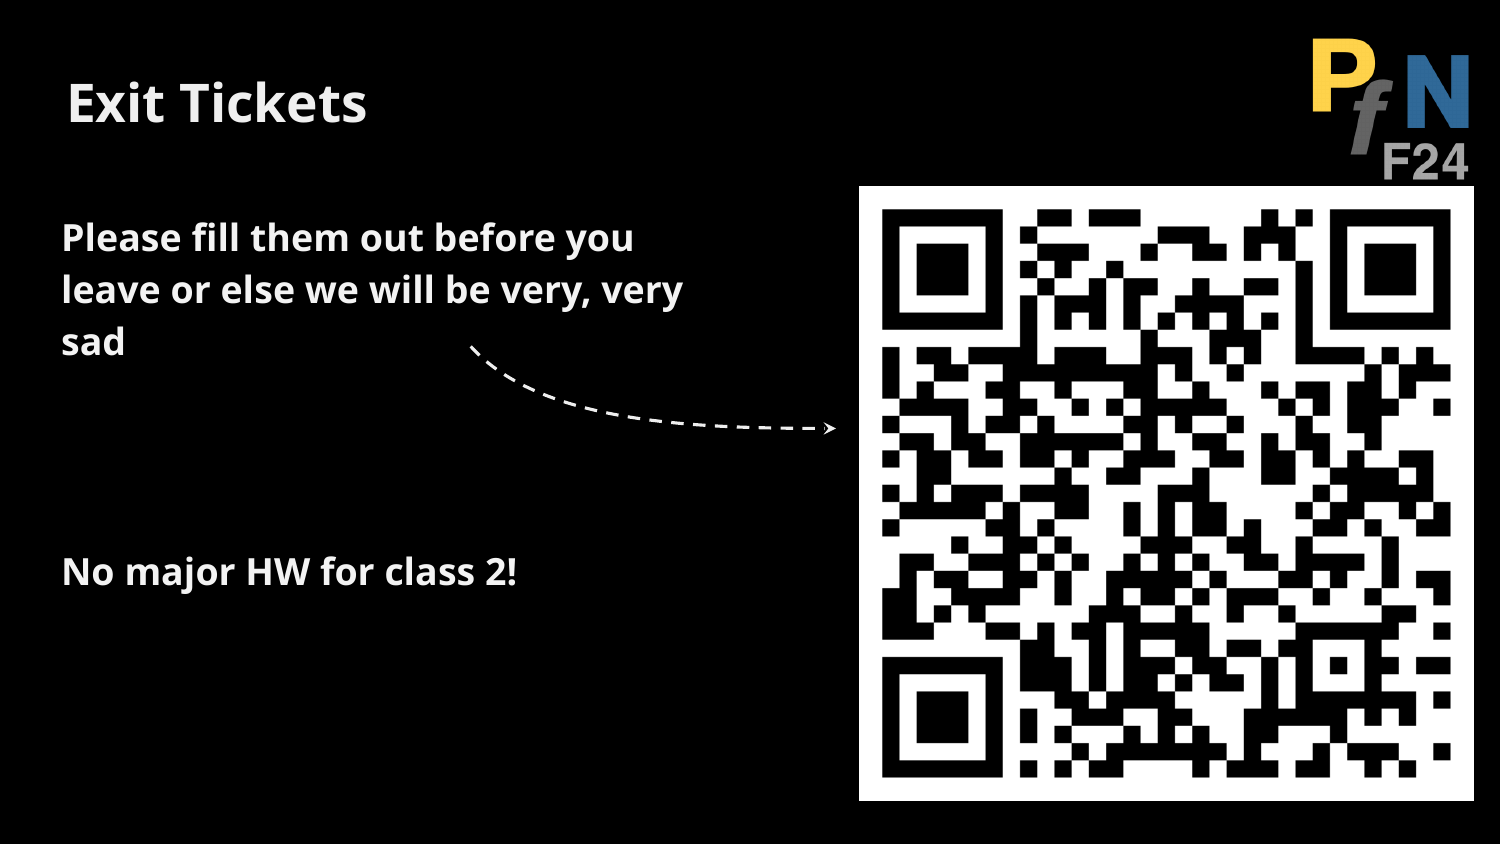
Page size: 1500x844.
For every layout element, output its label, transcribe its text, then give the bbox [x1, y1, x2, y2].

title Exit Tickets [51, 53, 1449, 148]
list Please fill them out before you leave or else we will be very, very sad No major HW for class 2! [46, 192, 722, 753]
text_box [470, 346, 836, 435]
picture [859, 0, 1500, 801]
